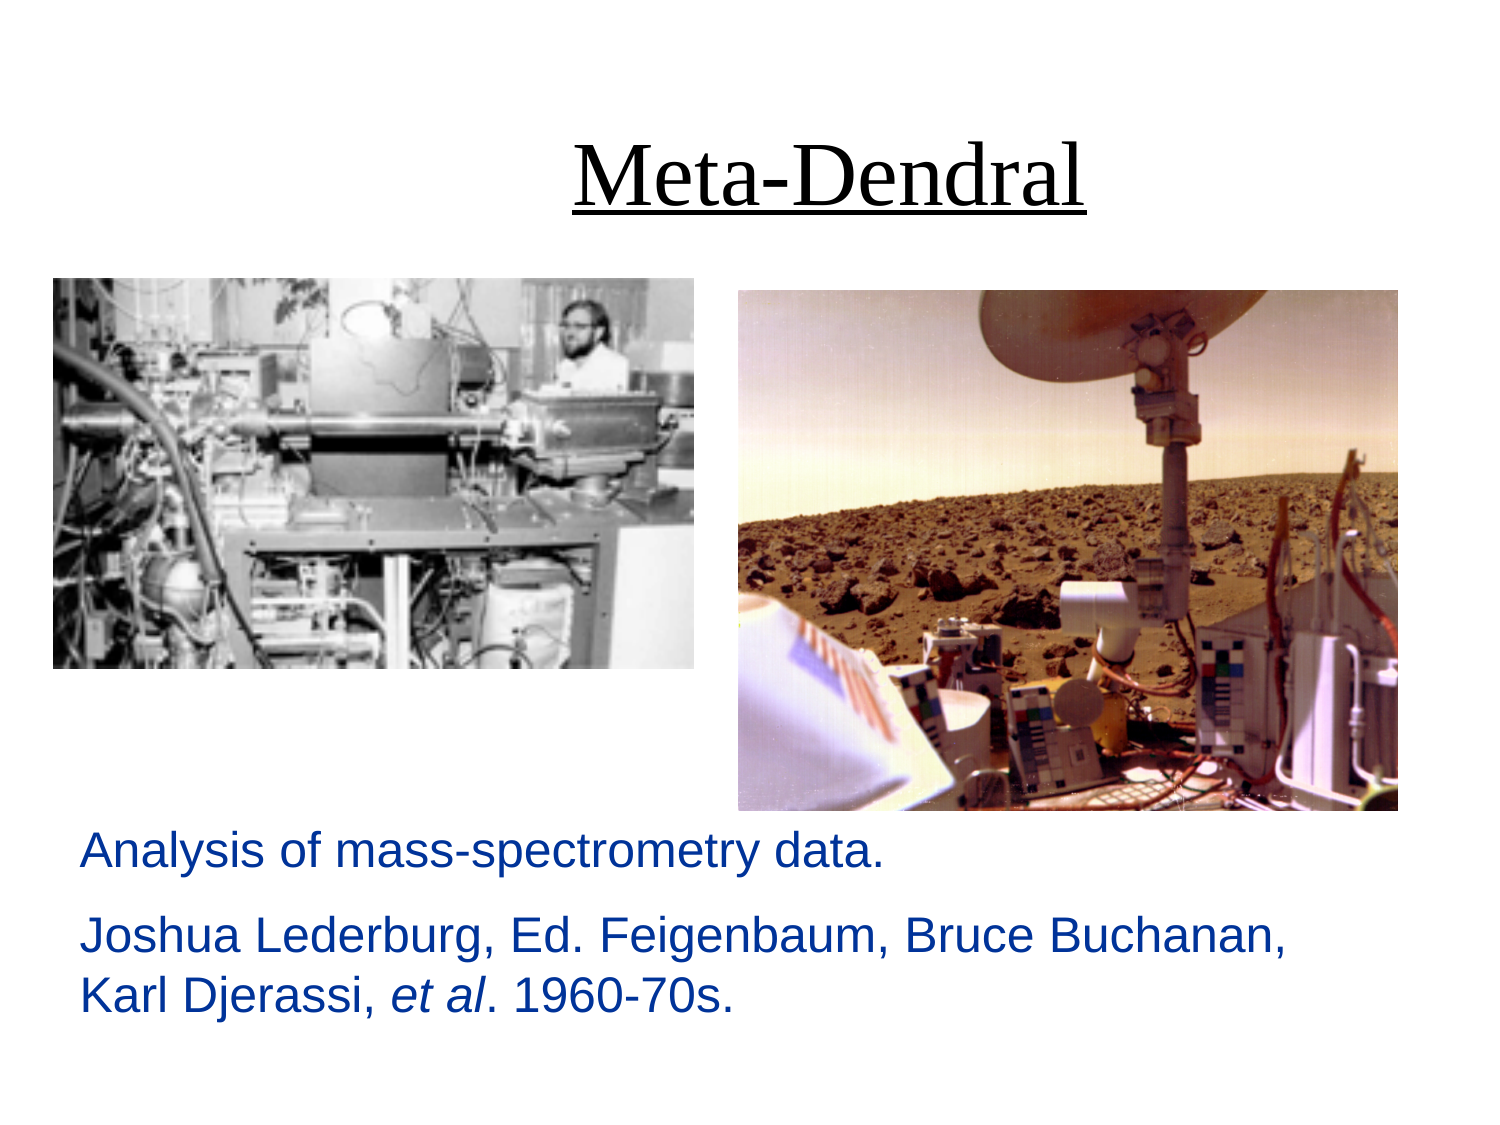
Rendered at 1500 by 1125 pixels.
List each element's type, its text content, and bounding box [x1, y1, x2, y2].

picture [52, 278, 694, 670]
text_box Analysis of mass-spectrometry data. Joshua Lederburg, Ed. Feigenbaum, Bruce Buchanan, Karl Djerassi, et al. 1960-70s. [64, 810, 1376, 1031]
picture [737, 290, 1398, 812]
title Meta-Dendral [192, 75, 1468, 263]
